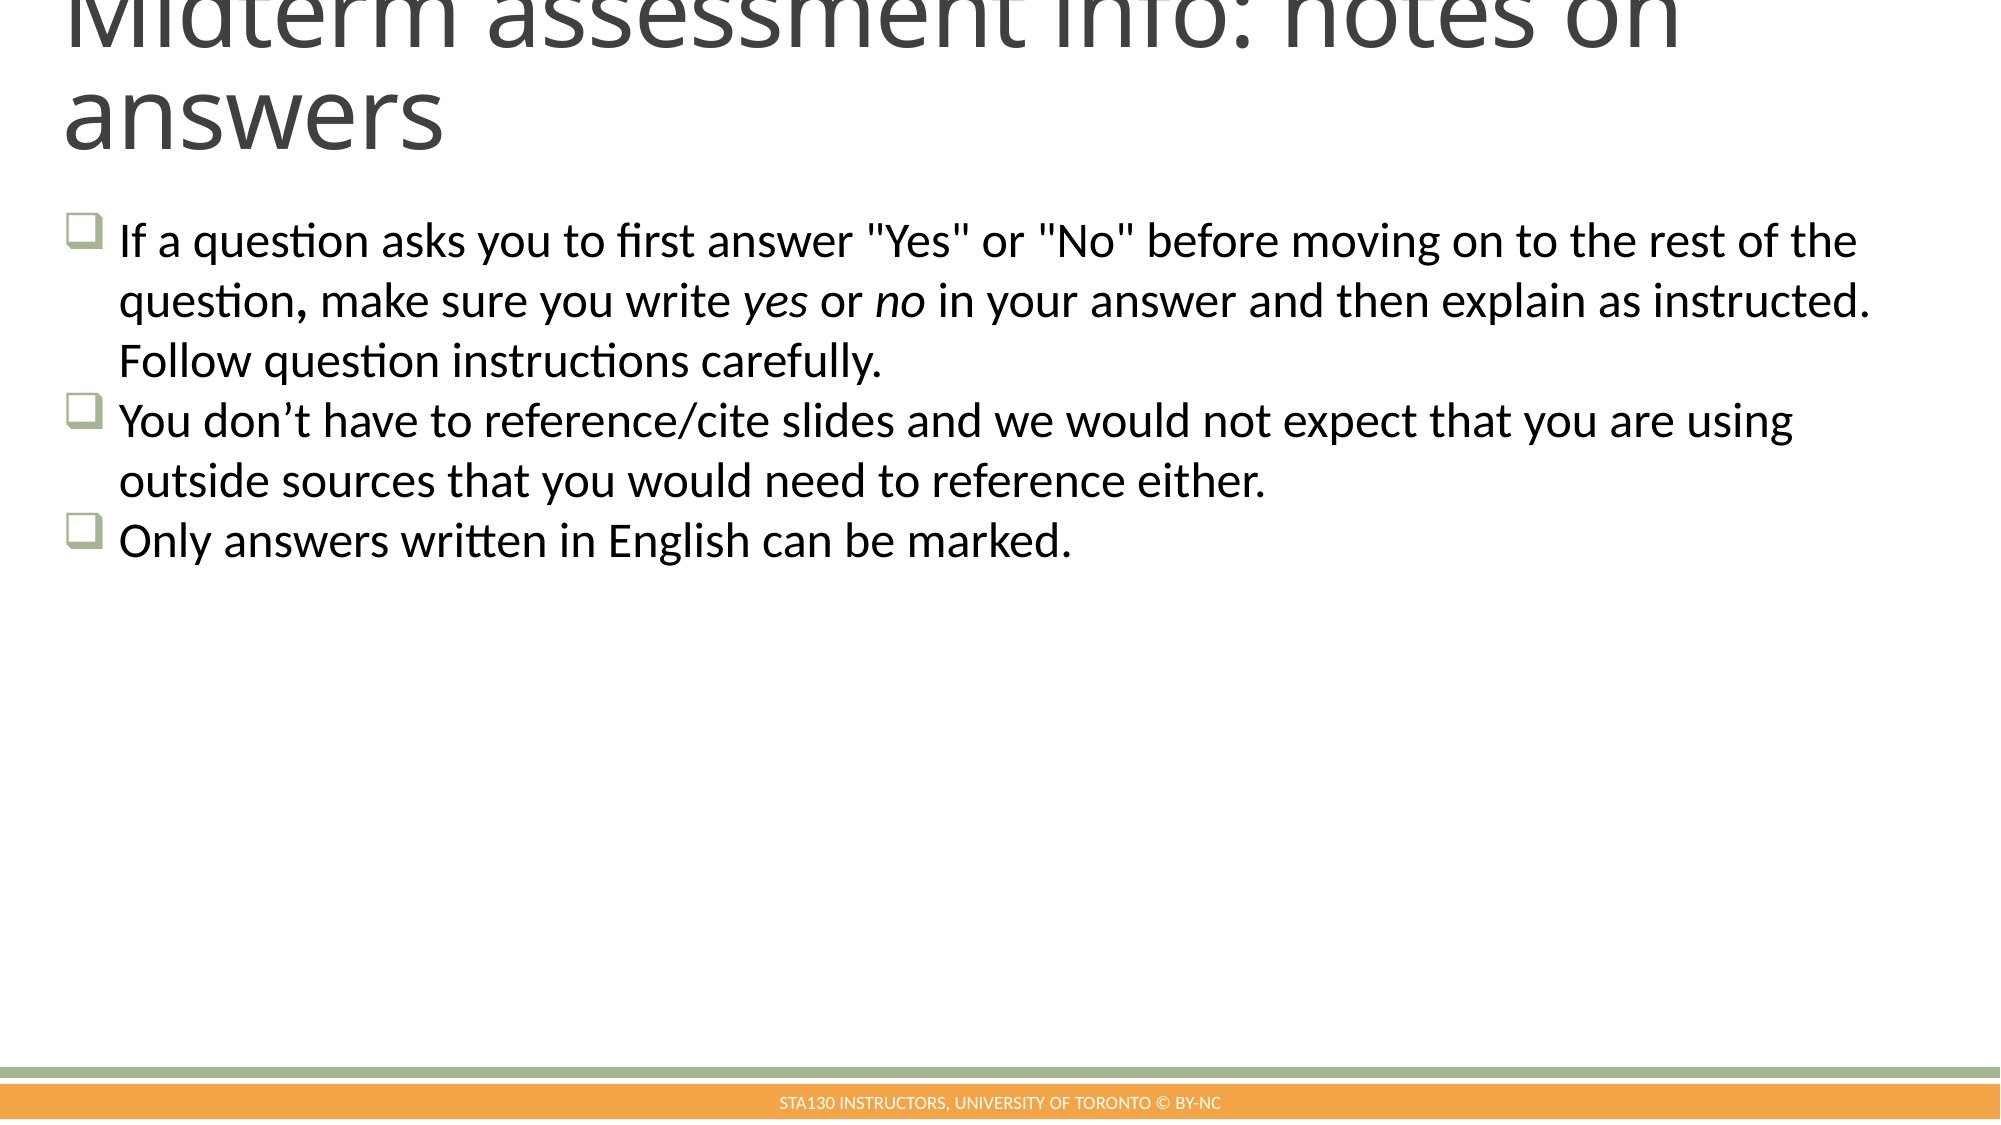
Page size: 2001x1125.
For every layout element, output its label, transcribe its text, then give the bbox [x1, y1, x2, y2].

footer STA130 Instructors, University of Toronto © BY-NC [604, 1087, 1396, 1117]
text_box If a question asks you to first answer "Yes" or "No" before moving on to the rest of the question, make sure you write yes or no in your answer and then explain as instructed. Follow question instructions carefully. You don’t have to reference/cite slides and we would not expect that you are using outside sources that you would need to reference either. Only answers written in English can be marked. [47, 199, 1939, 575]
title Midterm assessment info: notes on answers [47, 47, 1830, 178]
